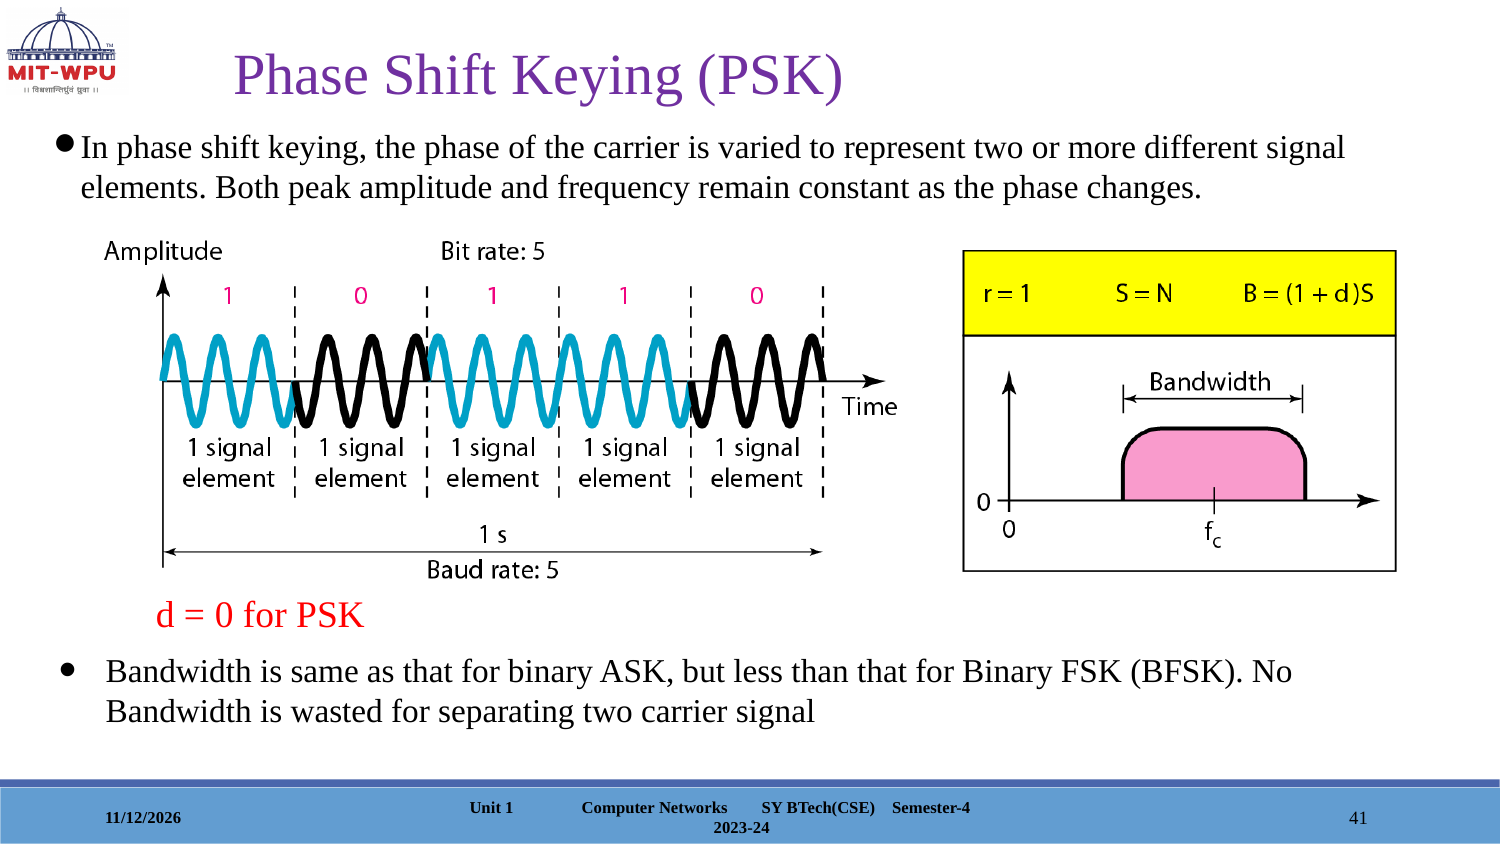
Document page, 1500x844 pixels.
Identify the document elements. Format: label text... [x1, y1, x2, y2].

footer Unit 1 Computer Networks SY BTech(CSE) Semester-4 2023-24 [453, 794, 1047, 840]
text_box Bandwidth is same as that for binary ASK, but less than that for Binary FSK (BFSK). No Bandwidth is wasted for separating two carrier signal [47, 643, 1453, 735]
picture [102, 237, 1398, 586]
picture [6, 7, 129, 95]
text_box d = 0 for PSK [144, 594, 432, 641]
text_box In phase shift keying, the phase of the carrier is varied to represent two or more different signal elements. Both peak amplitude and frequency remain constant as the phase changes. [37, 117, 1463, 273]
text_box Phase Shift Keying (PSK) [221, 30, 1426, 117]
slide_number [93, 794, 432, 840]
slide_number 41 [1218, 794, 1380, 840]
